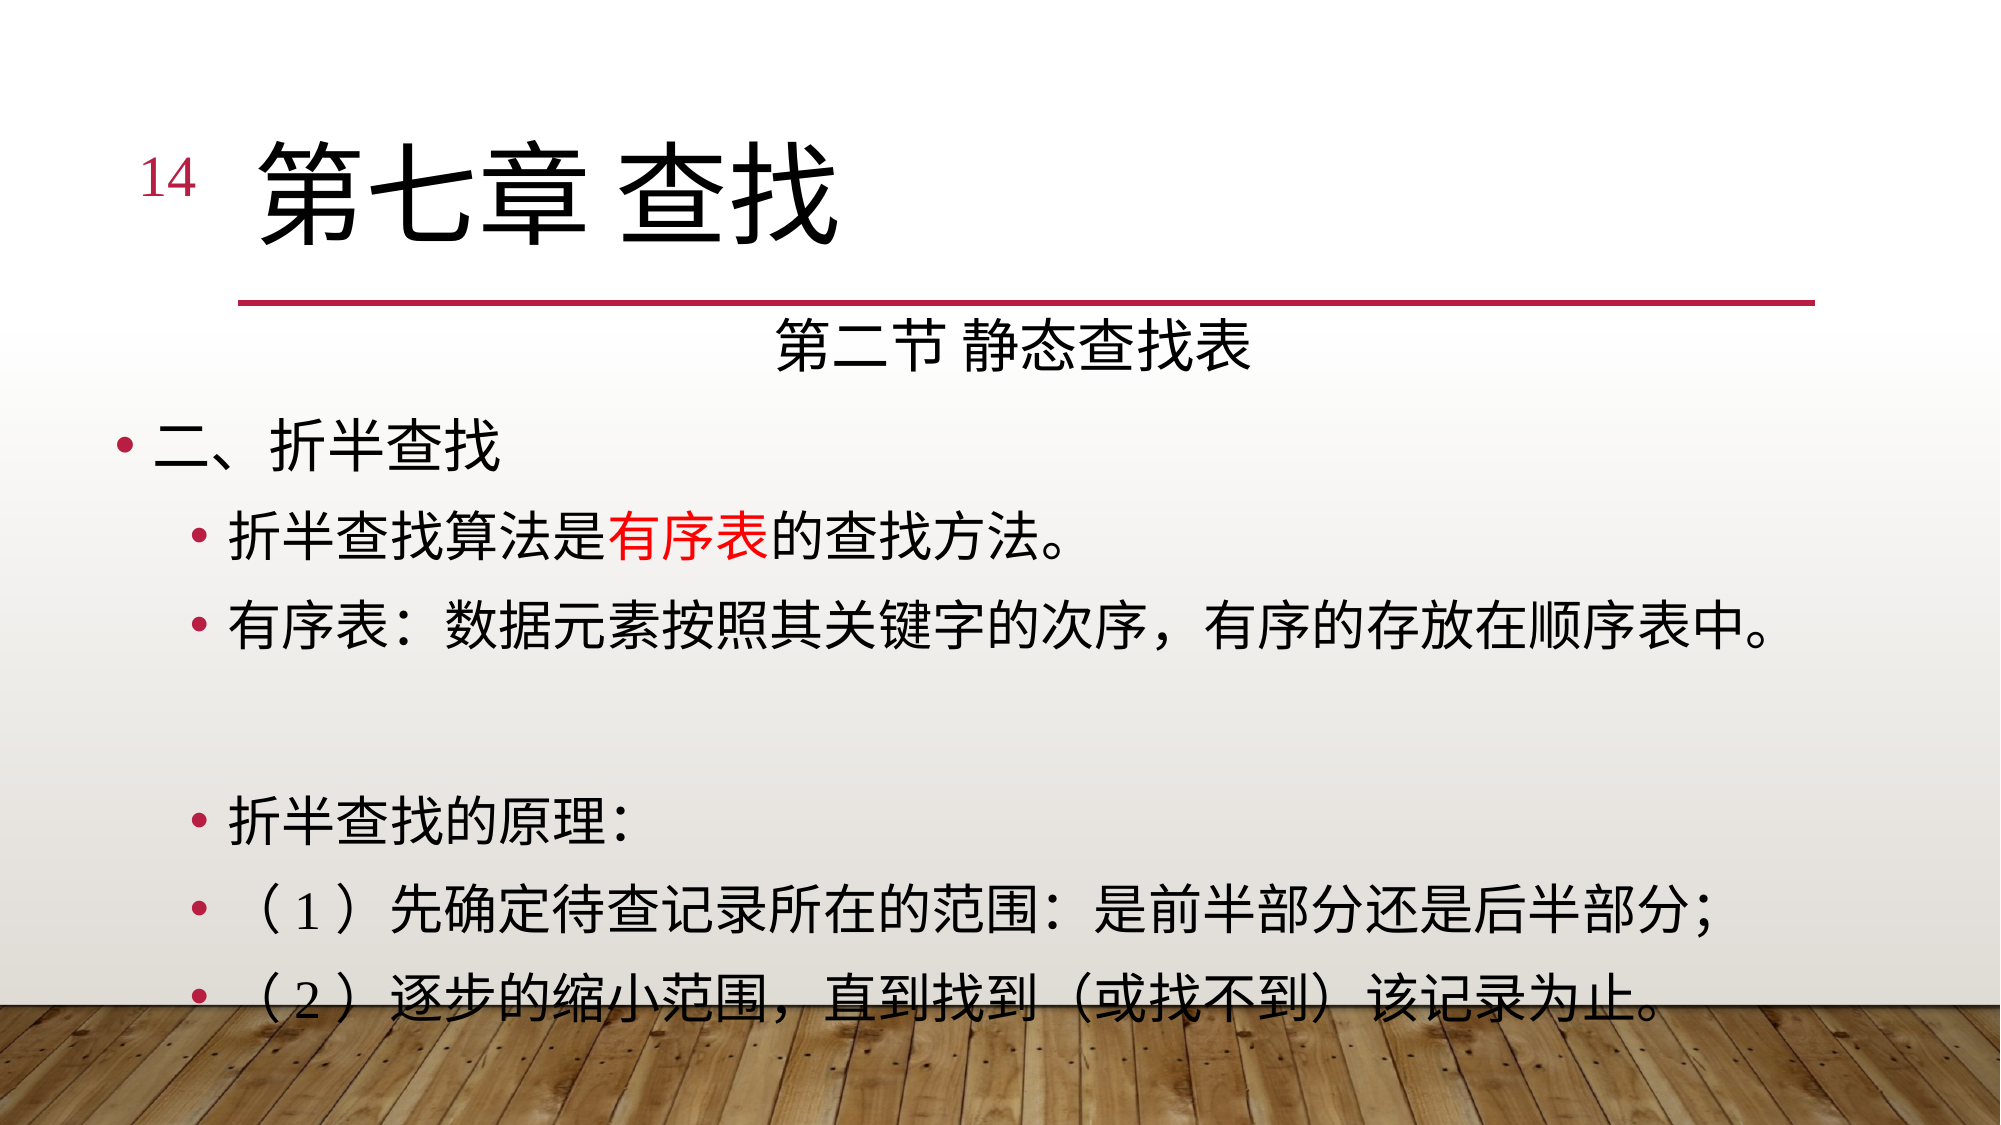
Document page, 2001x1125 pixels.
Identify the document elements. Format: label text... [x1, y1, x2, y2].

title 第七章 查找 [238, 131, 1814, 305]
picture [0, 1005, 2000, 1125]
text_box 第二节 静态查找表 [758, 301, 1666, 387]
slide_number 14 [78, 131, 212, 214]
list 二、折半查找 折半查找算法是有序表的查找方法。 有序表：数据元素按照其关键字的次序，有序的存放在顺序表中。 折半查找的原理： （1）先确定待查记录所在的范围：是前半部分还是后半部分； （2）逐步的缩小范围，直到找到（或找不到）该记录为止。 [100, 387, 1900, 1088]
